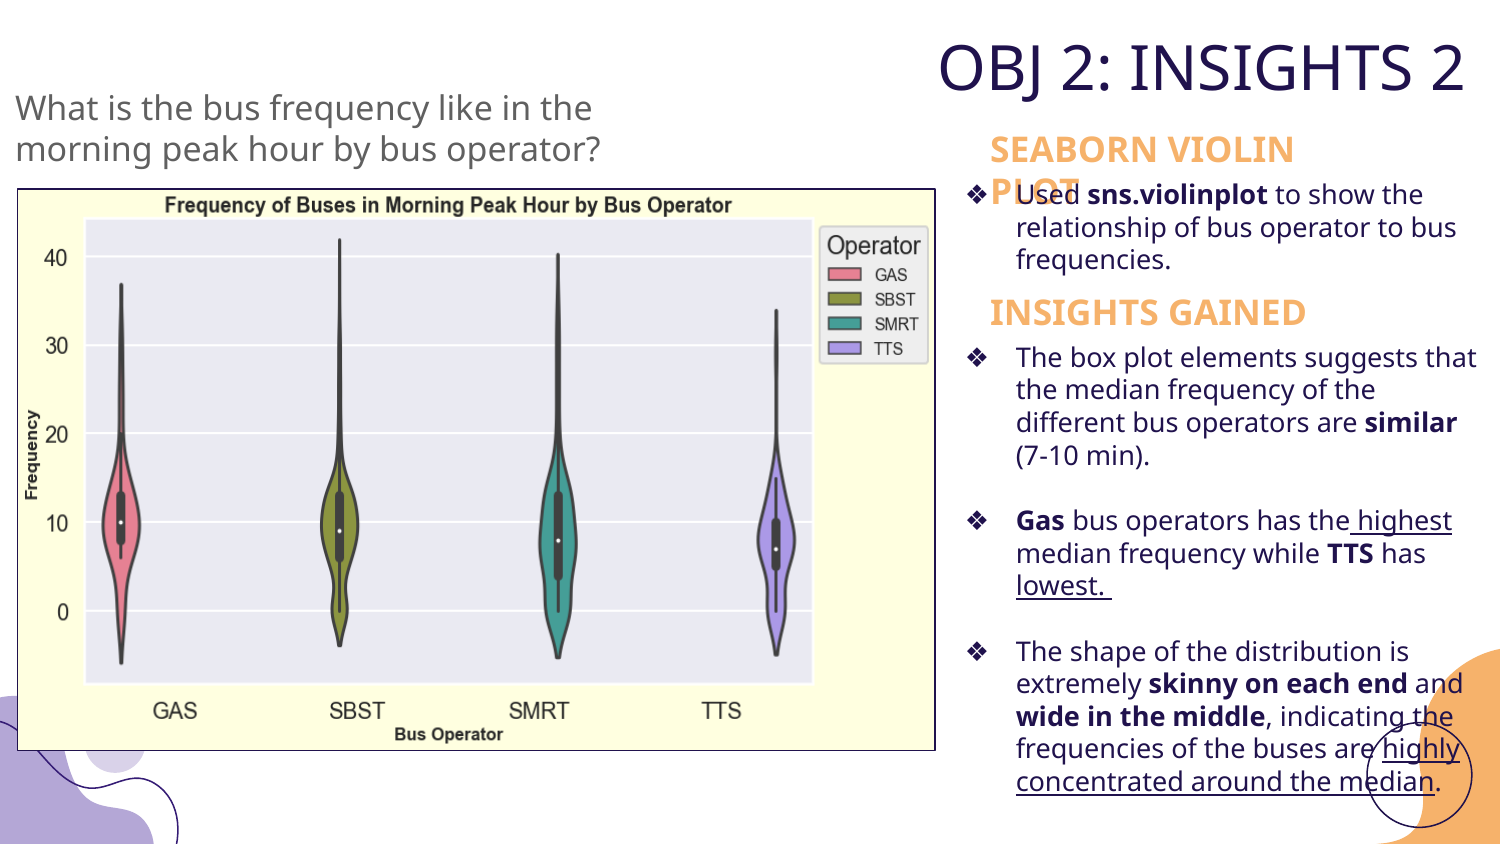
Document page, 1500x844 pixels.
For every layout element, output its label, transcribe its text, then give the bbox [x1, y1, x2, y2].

subtitle SEABORN VIOLIN PLOT [975, 111, 1363, 162]
text_box What is the bus frequency like in the morning peak hour by bus operator? [0, 71, 796, 184]
subtitle INSIGHTS GAINED [975, 274, 1363, 325]
picture [17, 189, 935, 751]
title OBJ 2: INSIGHTS 2 [301, 13, 1482, 174]
subtitle The box plot elements suggests that the median frequency of the different bus operators are similar (7-10 min). Gas bus operators has the highest median frequency while TTS has lowest. The shape of the distribution is extremely skinny on each end and wide in the middle, indicating the frequencies of the buses are highly concentrated around the median. [939, 325, 1500, 701]
subtitle Used sns.violinplot to show the relationship of bus operator to bus frequencies. [925, 162, 1500, 252]
